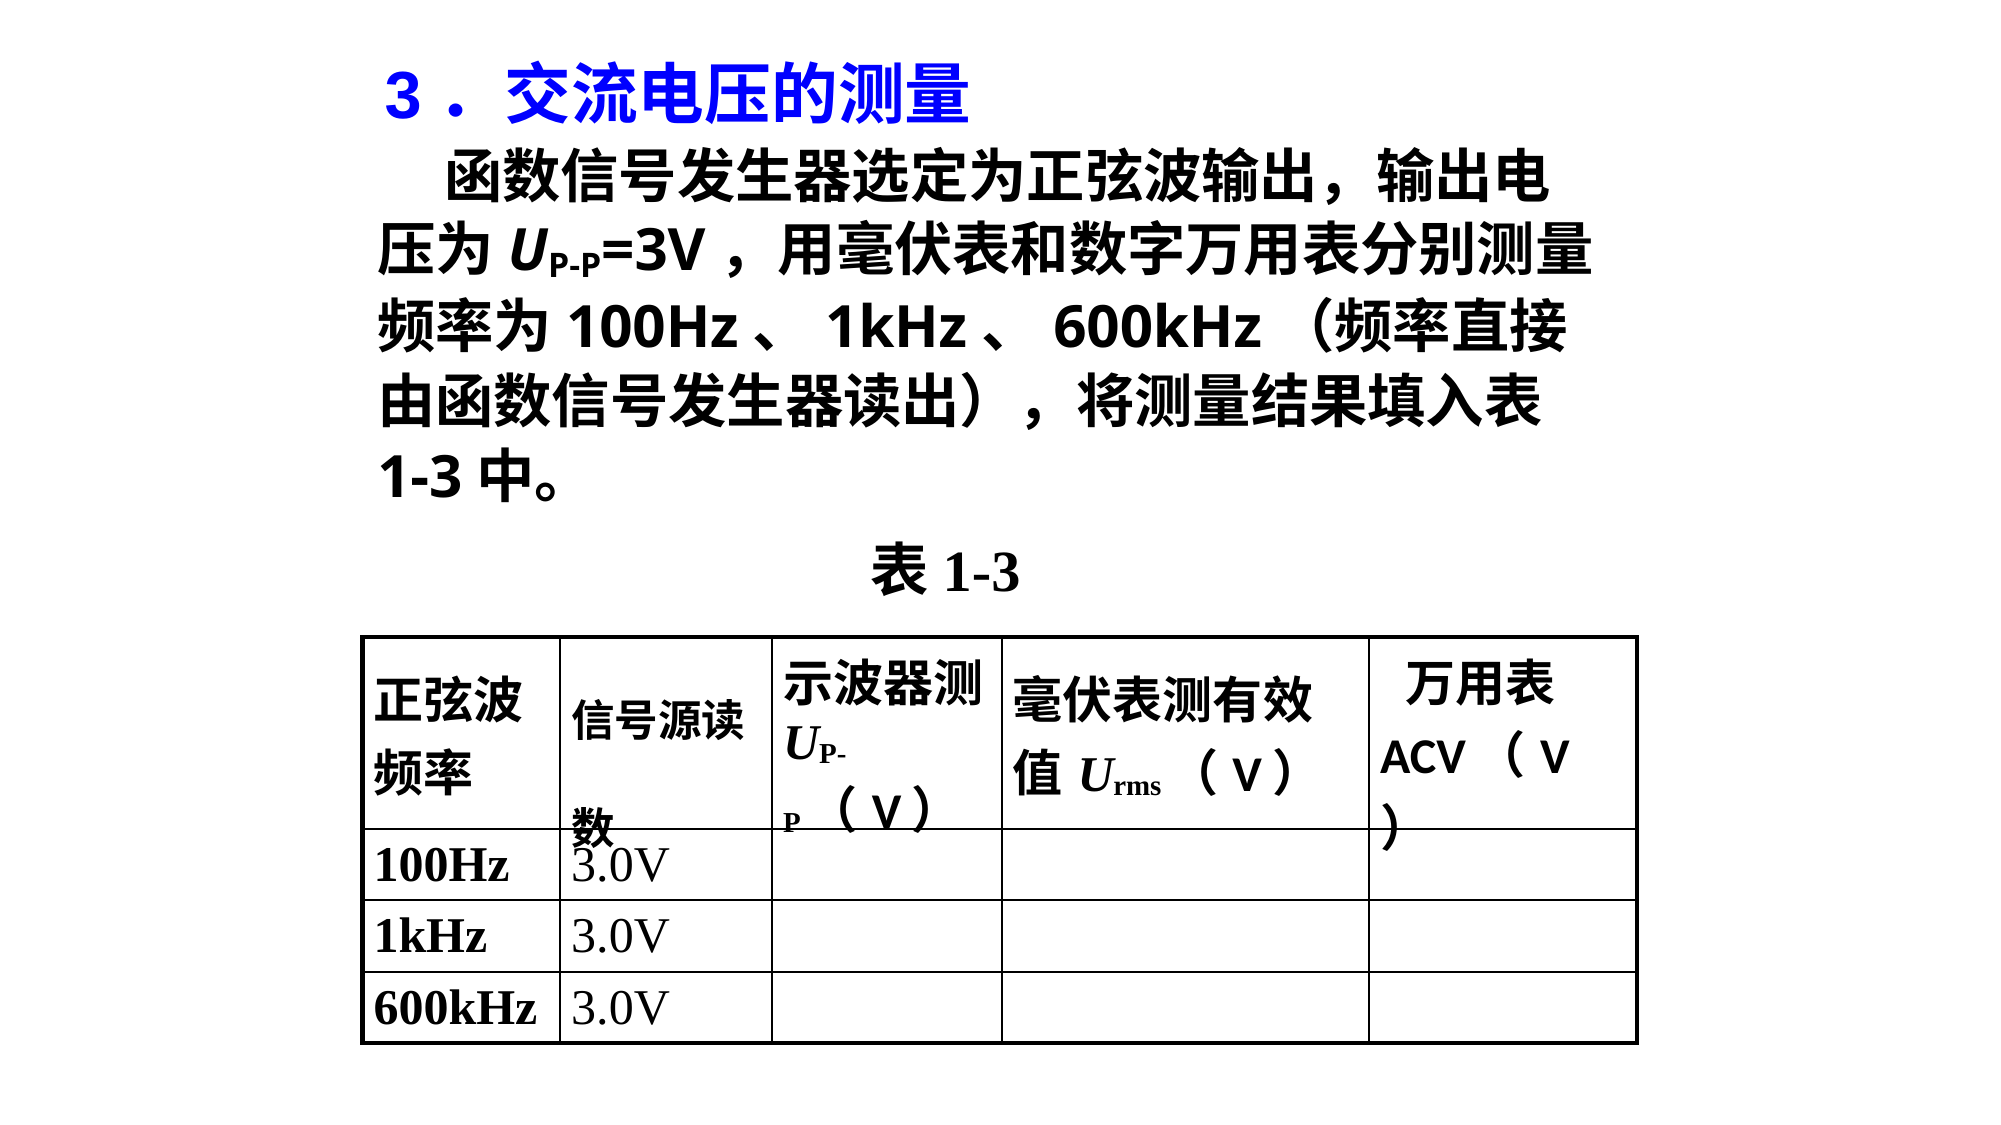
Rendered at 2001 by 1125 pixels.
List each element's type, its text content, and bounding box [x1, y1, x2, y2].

table_cell 3.0V [561, 830, 771, 899]
table_cell [1370, 901, 1635, 971]
table_cell [1003, 973, 1368, 1041]
table_cell [1003, 830, 1368, 899]
table_cell 100Hz [365, 830, 559, 899]
table_cell 1kHz [365, 901, 559, 971]
table_cell [1370, 830, 1635, 899]
table_header 万用表ACV（V） [1370, 639, 1635, 828]
text_box 3．交流电压的测量 [369, 44, 996, 139]
table_cell [1370, 973, 1635, 1041]
table_header 毫伏表测有效值Urms（V） [1003, 639, 1368, 828]
table_header 示波器测UP-P（V） [773, 639, 1001, 828]
table_cell [773, 830, 1001, 899]
text_box 函数信号发生器选定为正弦波输出，输出电压为UP-P=3V，用毫伏表和数字万用表分别测量频率为100Hz、1kHz、600kHz（频率直接由函数信号发生器读出），将测量结果填入表1-3中。 [362, 126, 1623, 517]
table_cell 600kHz [365, 973, 559, 1041]
table_header 正弦波频率 [365, 639, 559, 828]
table_cell [773, 973, 1001, 1041]
table_header 信号源读数 [561, 639, 771, 828]
text_box 表1-3 [855, 525, 1036, 611]
table_cell 3.0V [561, 901, 771, 971]
table_cell [773, 901, 1001, 971]
table_cell [1003, 901, 1368, 971]
table_cell 3.0V [561, 973, 771, 1041]
